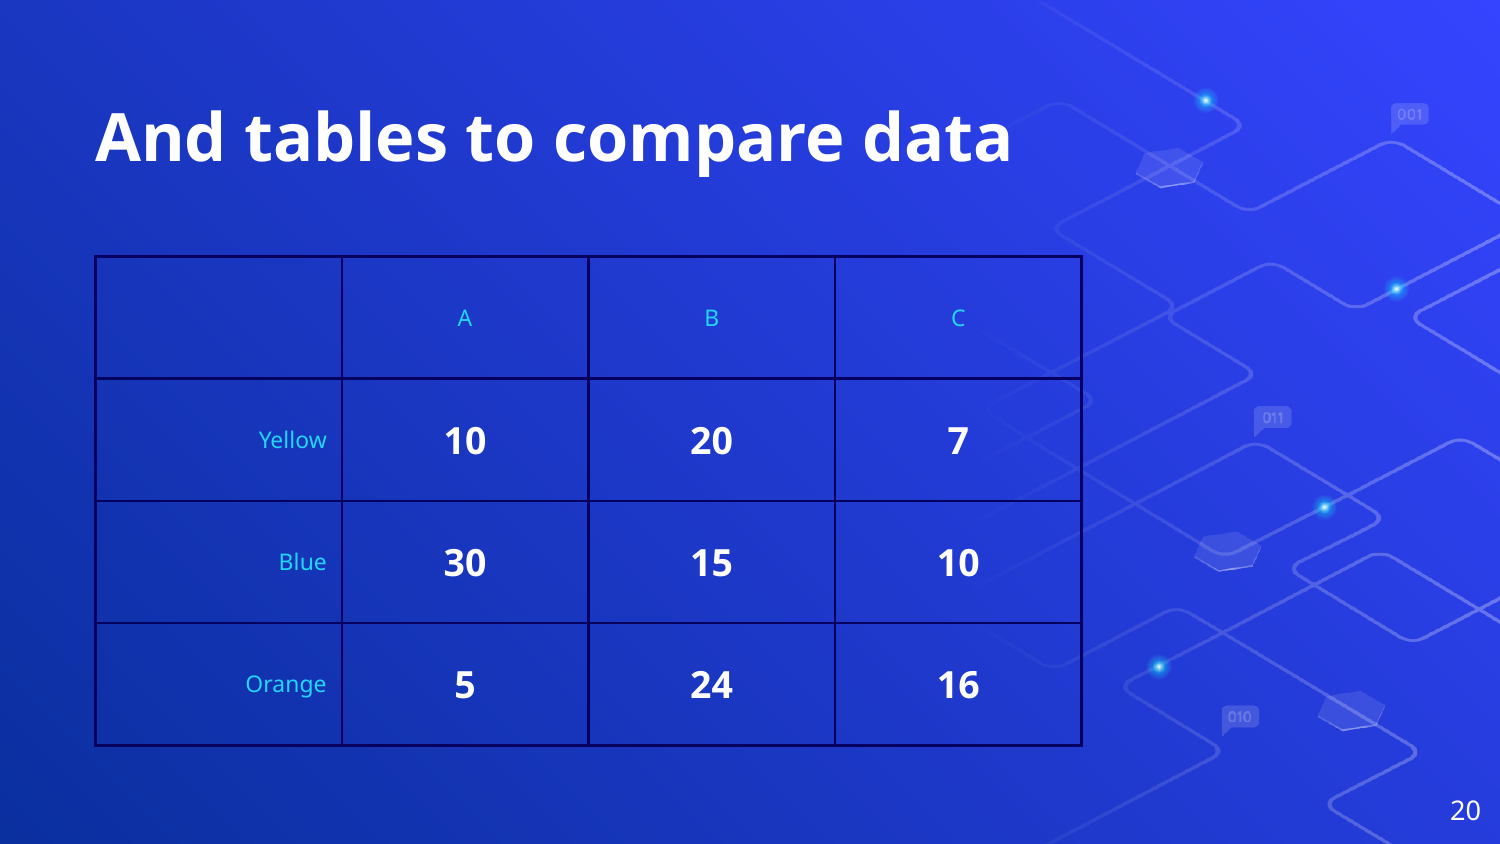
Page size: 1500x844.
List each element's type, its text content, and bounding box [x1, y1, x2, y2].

table_cell 5 [343, 624, 587, 744]
table_cell 20 [590, 380, 834, 500]
picture [0, 0, 1500, 844]
table_cell 10 [836, 502, 1080, 622]
table_header B [590, 258, 834, 377]
table_cell Orange [97, 624, 341, 744]
title And tables to compare data [95, 33, 1082, 175]
table_cell 10 [343, 380, 587, 500]
table_header C [836, 258, 1080, 377]
table_cell 15 [590, 502, 834, 622]
table_cell Blue [97, 502, 341, 622]
table_cell 30 [343, 502, 587, 622]
table_cell 16 [836, 624, 1080, 744]
table_header A [343, 258, 587, 377]
table_cell Yellow [97, 380, 341, 500]
table_header [97, 258, 341, 377]
table_cell 24 [590, 624, 834, 744]
table_cell 7 [836, 380, 1080, 500]
slide_number ‹#› [1391, 779, 1482, 844]
